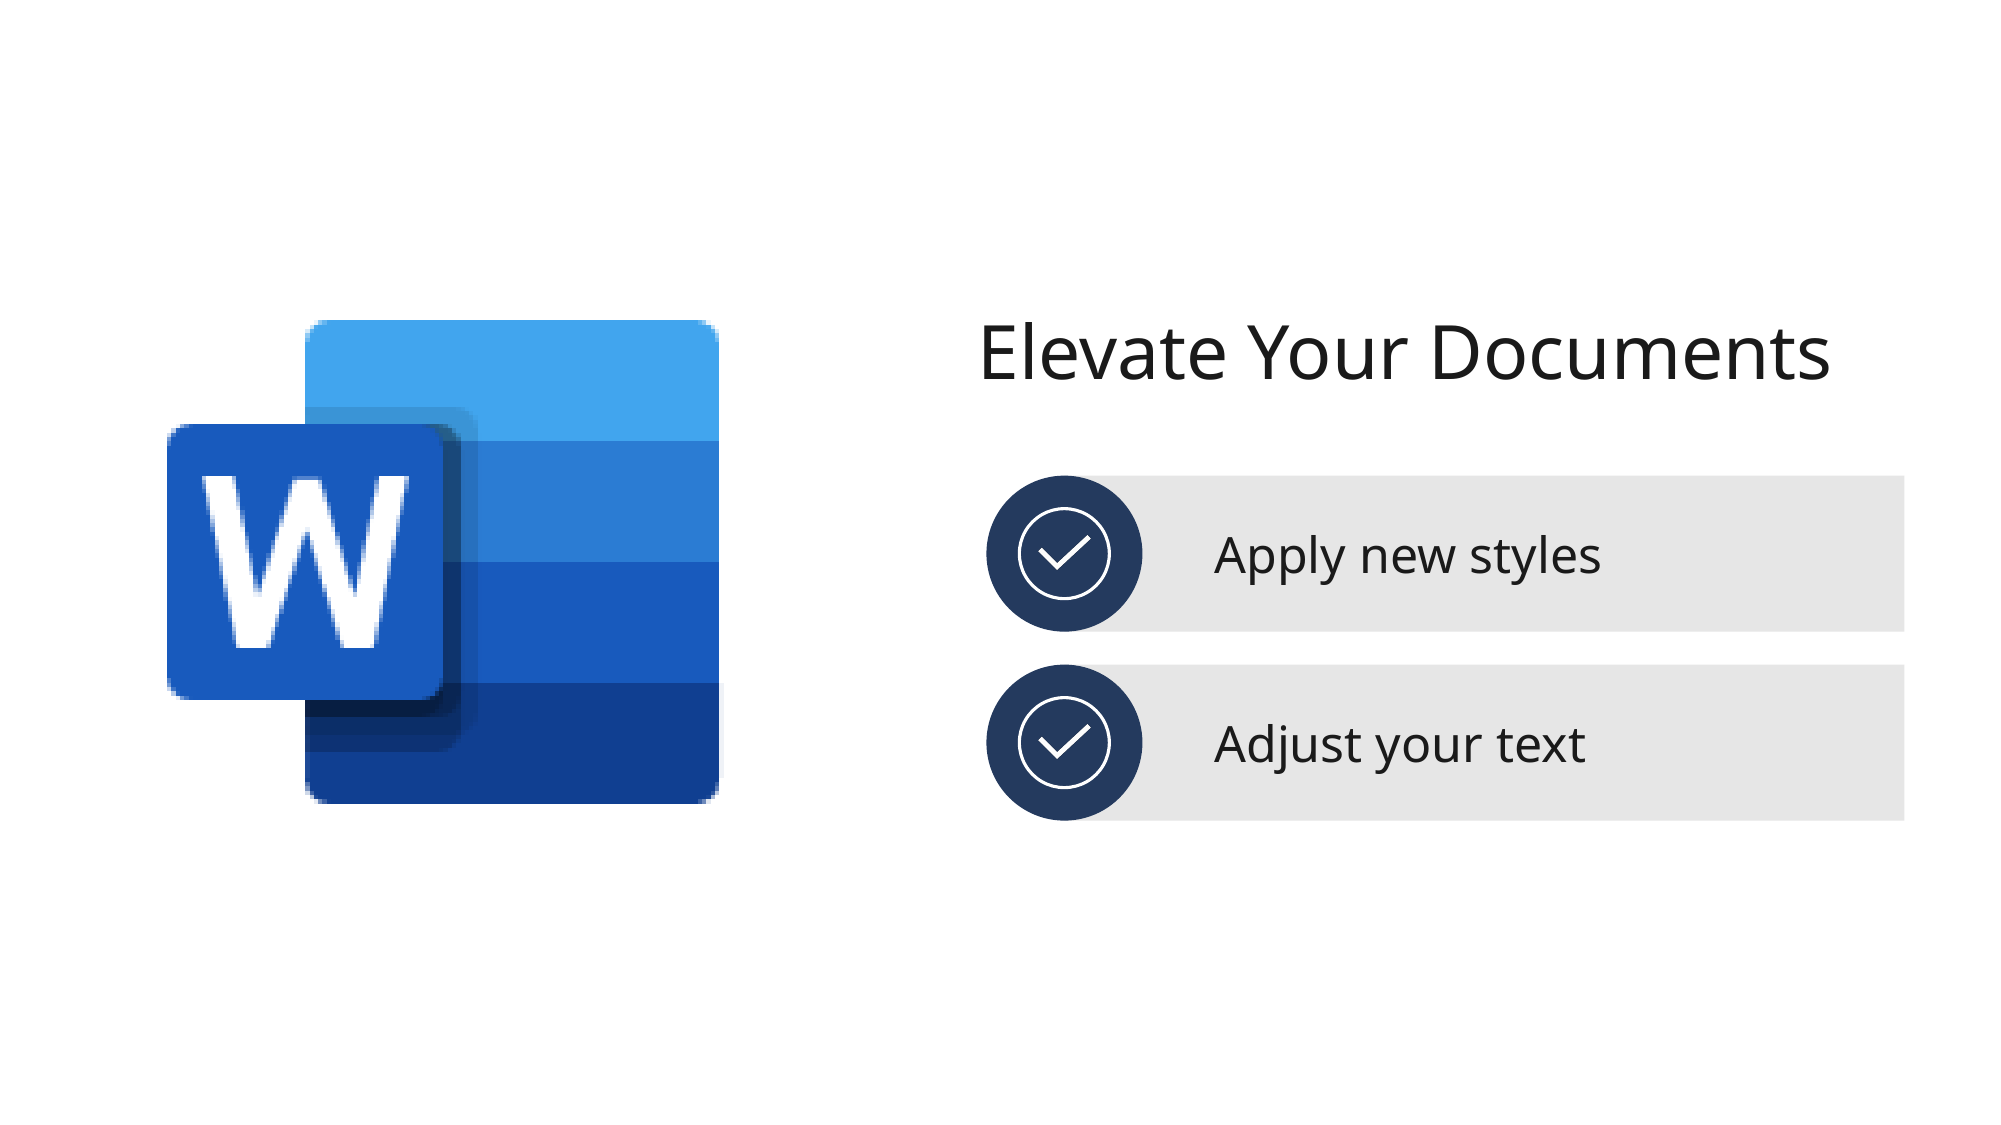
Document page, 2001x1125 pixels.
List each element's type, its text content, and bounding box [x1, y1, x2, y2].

text_box Elevate Your Documents [977, 304, 1834, 395]
picture [90, 226, 763, 899]
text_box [986, 475, 1905, 632]
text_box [986, 664, 1905, 821]
